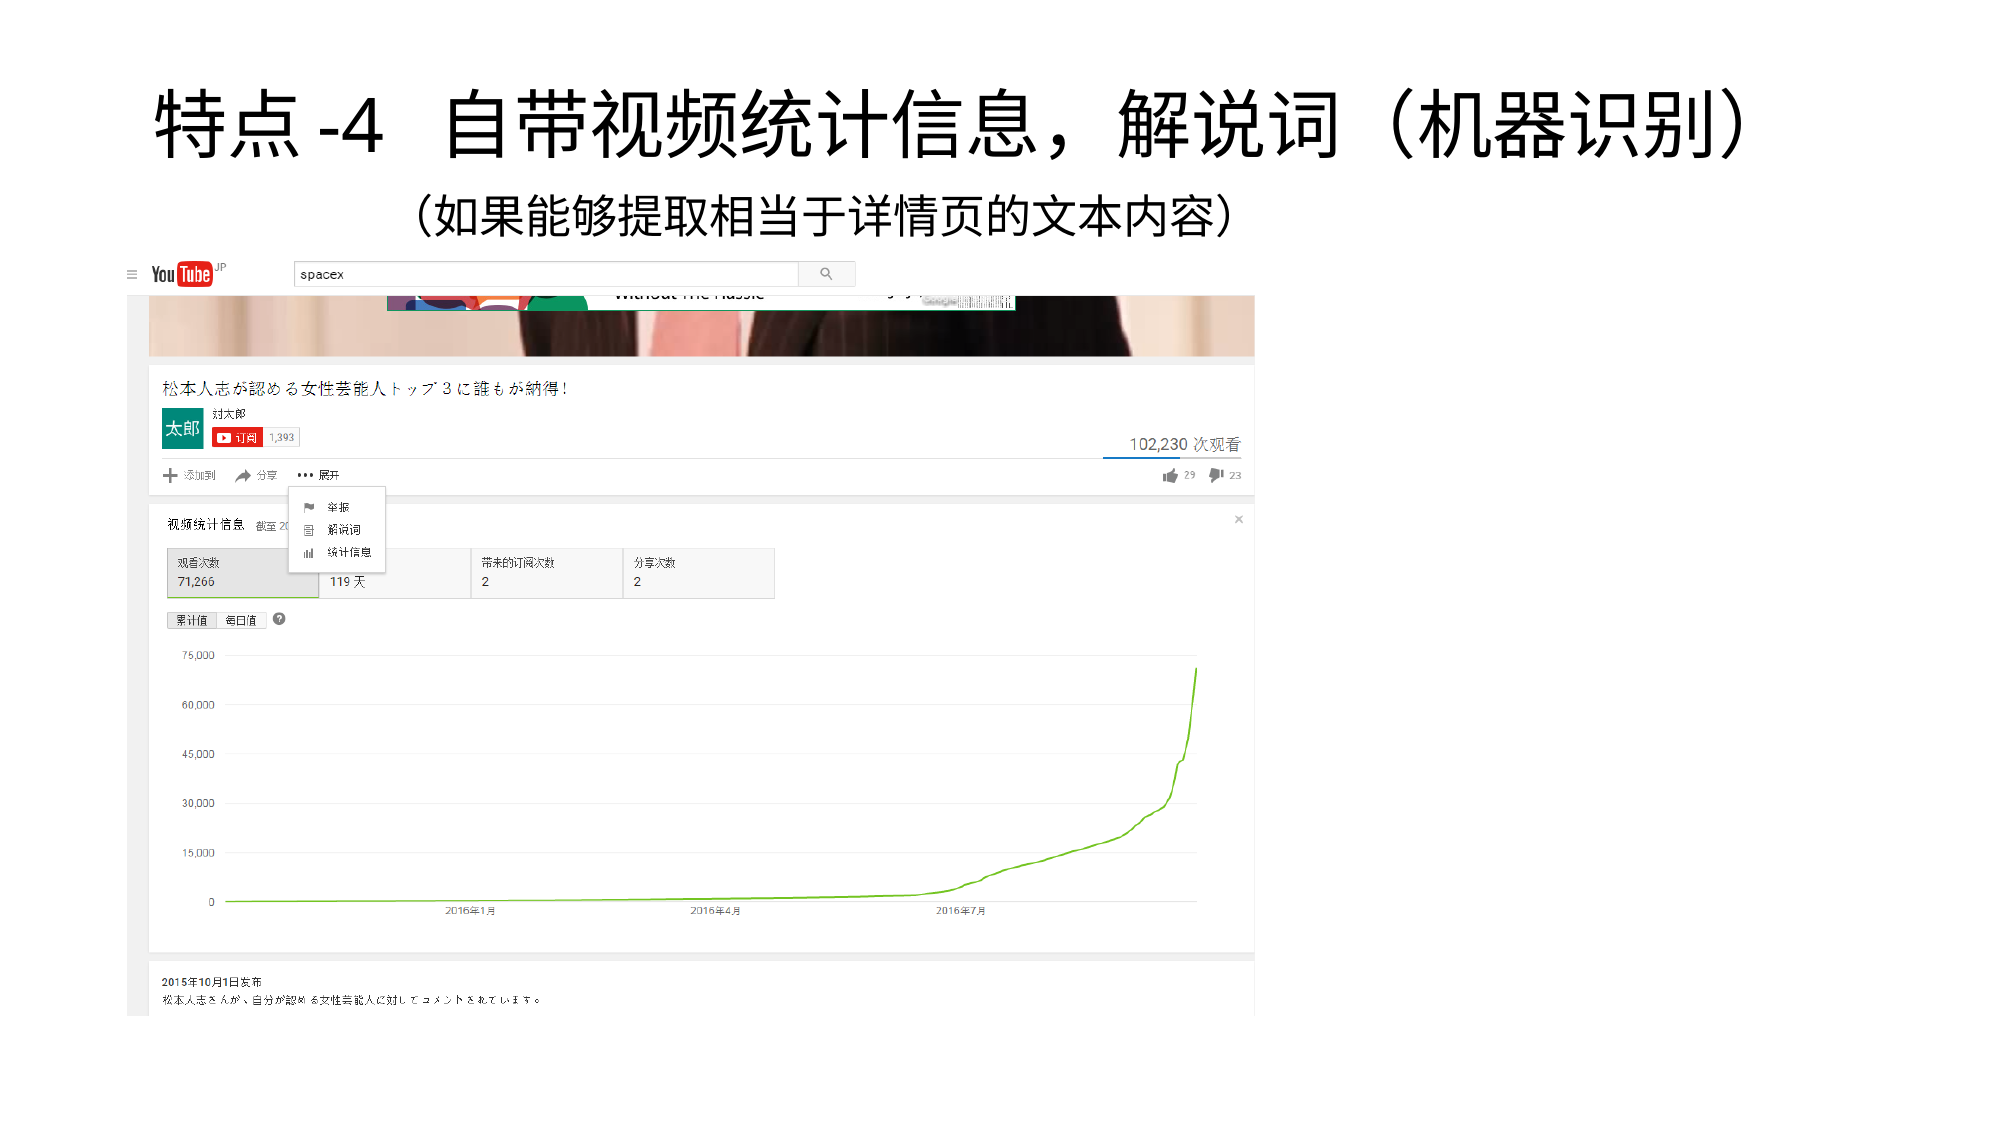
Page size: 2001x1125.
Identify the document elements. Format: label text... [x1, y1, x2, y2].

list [127, 261, 1255, 1016]
title 特点-4 自带视频统计信息，解说词（机器识别） （如果能够提取相当于详情页的文本内容） [137, 59, 1863, 278]
